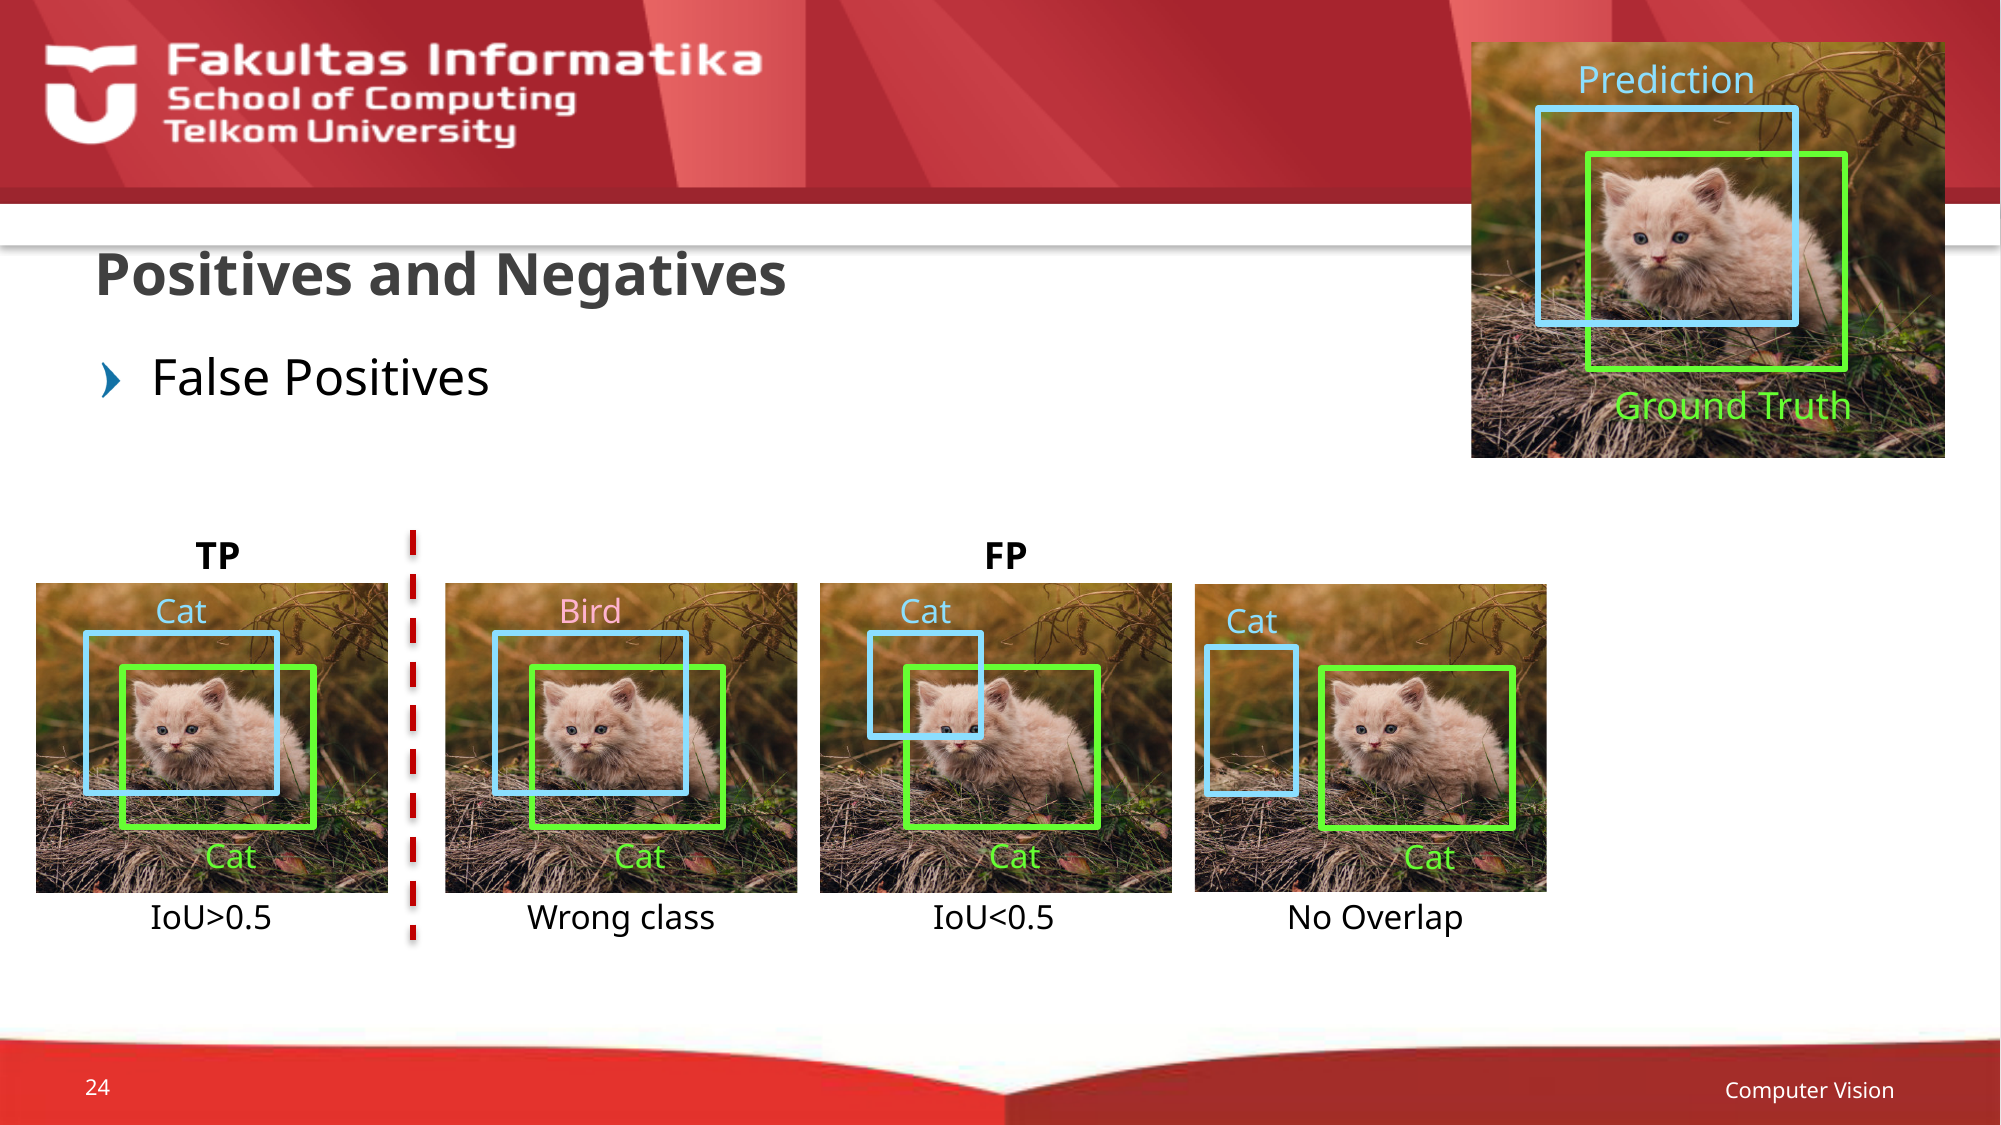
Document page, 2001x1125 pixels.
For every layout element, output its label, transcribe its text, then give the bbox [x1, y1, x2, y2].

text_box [1471, 41, 1946, 458]
text_box IoU>0.5 [93, 901, 329, 944]
list False Positives [80, 329, 1902, 990]
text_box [819, 582, 1173, 945]
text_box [1194, 584, 1547, 945]
list Computer Vision [1185, 1058, 1911, 1119]
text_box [35, 582, 389, 893]
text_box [445, 582, 798, 945]
slide_number 24 [85, 1058, 164, 1119]
picture [0, 0, 2001, 1125]
text_box FP [960, 524, 1051, 580]
text_box TP [172, 524, 264, 580]
picture [95, 351, 124, 400]
title Positives and Negatives [79, 219, 1465, 325]
